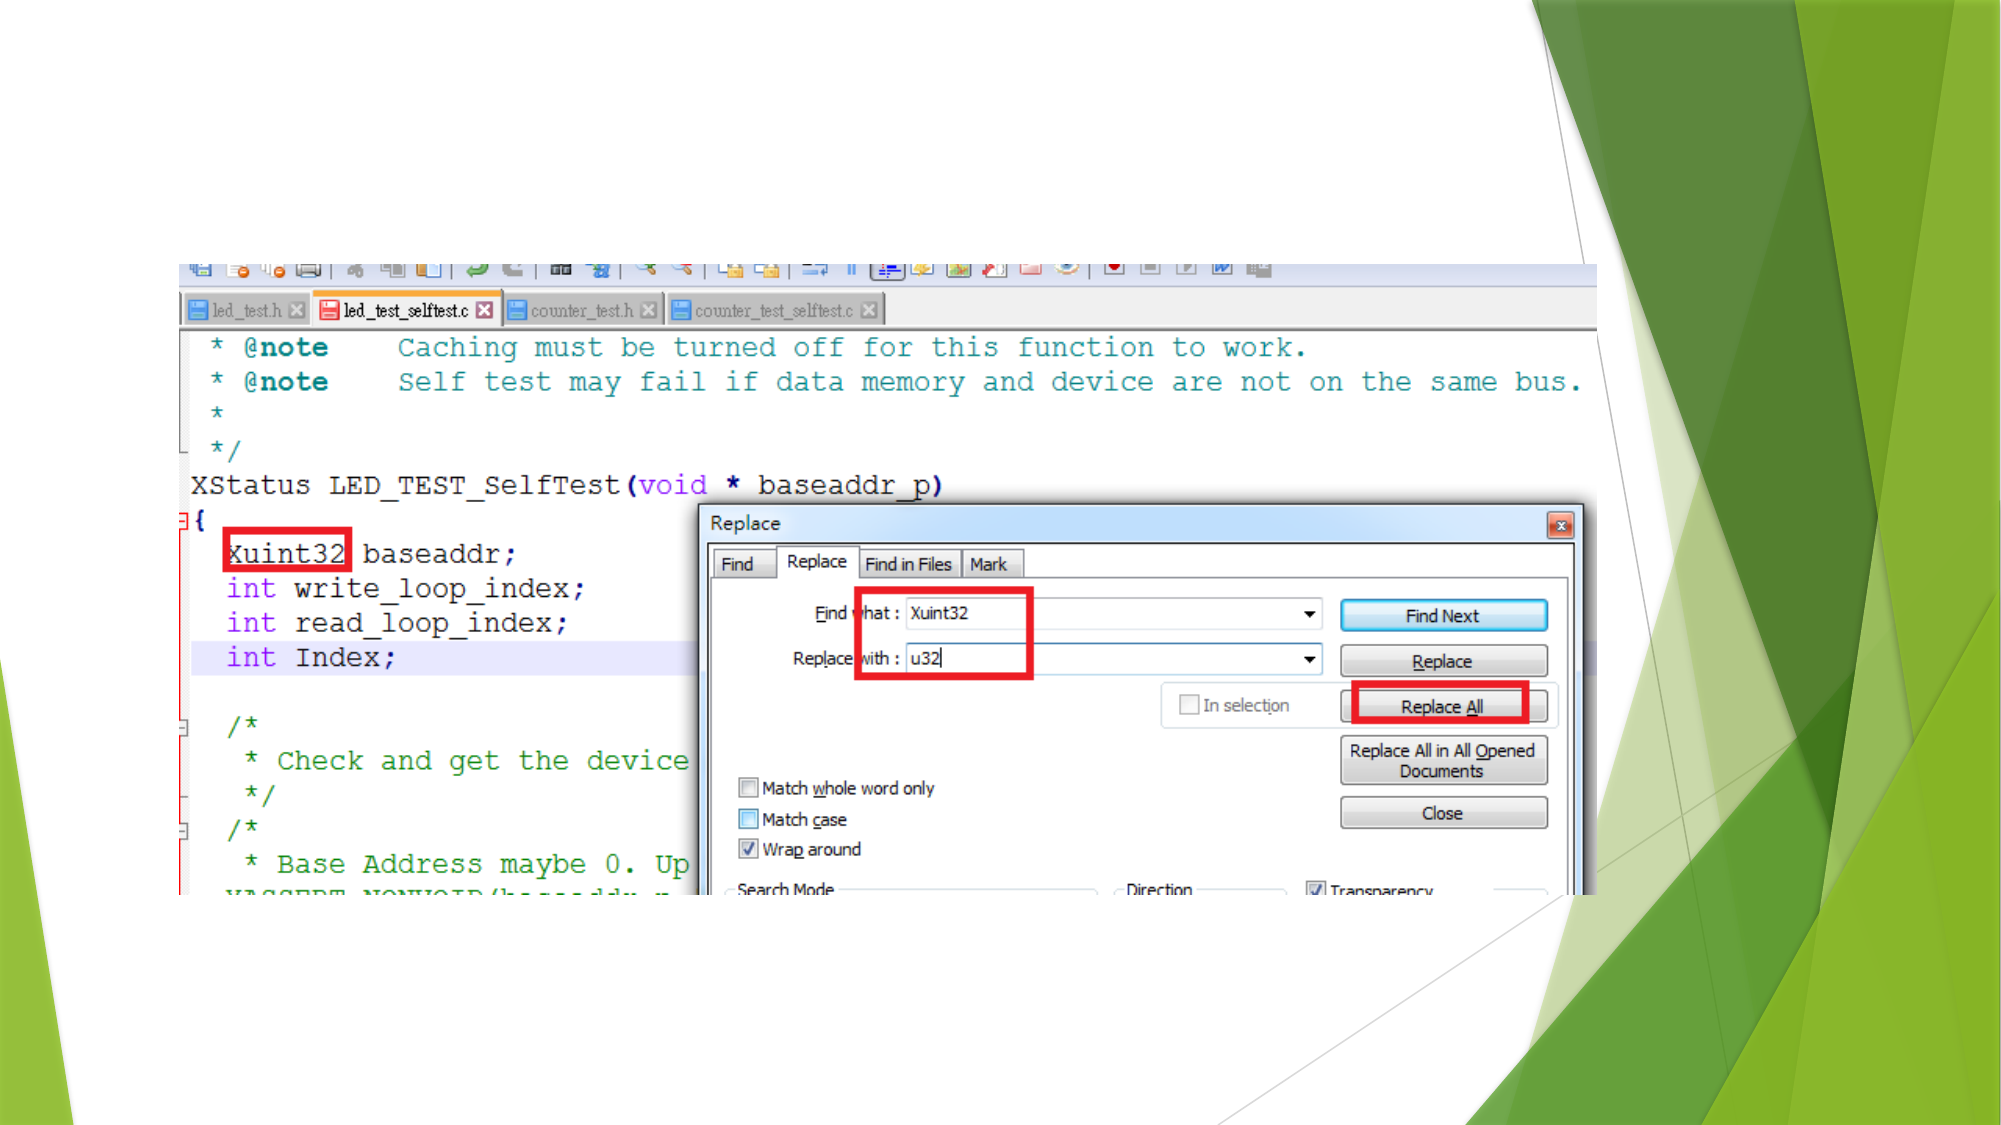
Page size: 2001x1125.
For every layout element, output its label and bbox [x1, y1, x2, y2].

picture [178, 264, 1598, 895]
